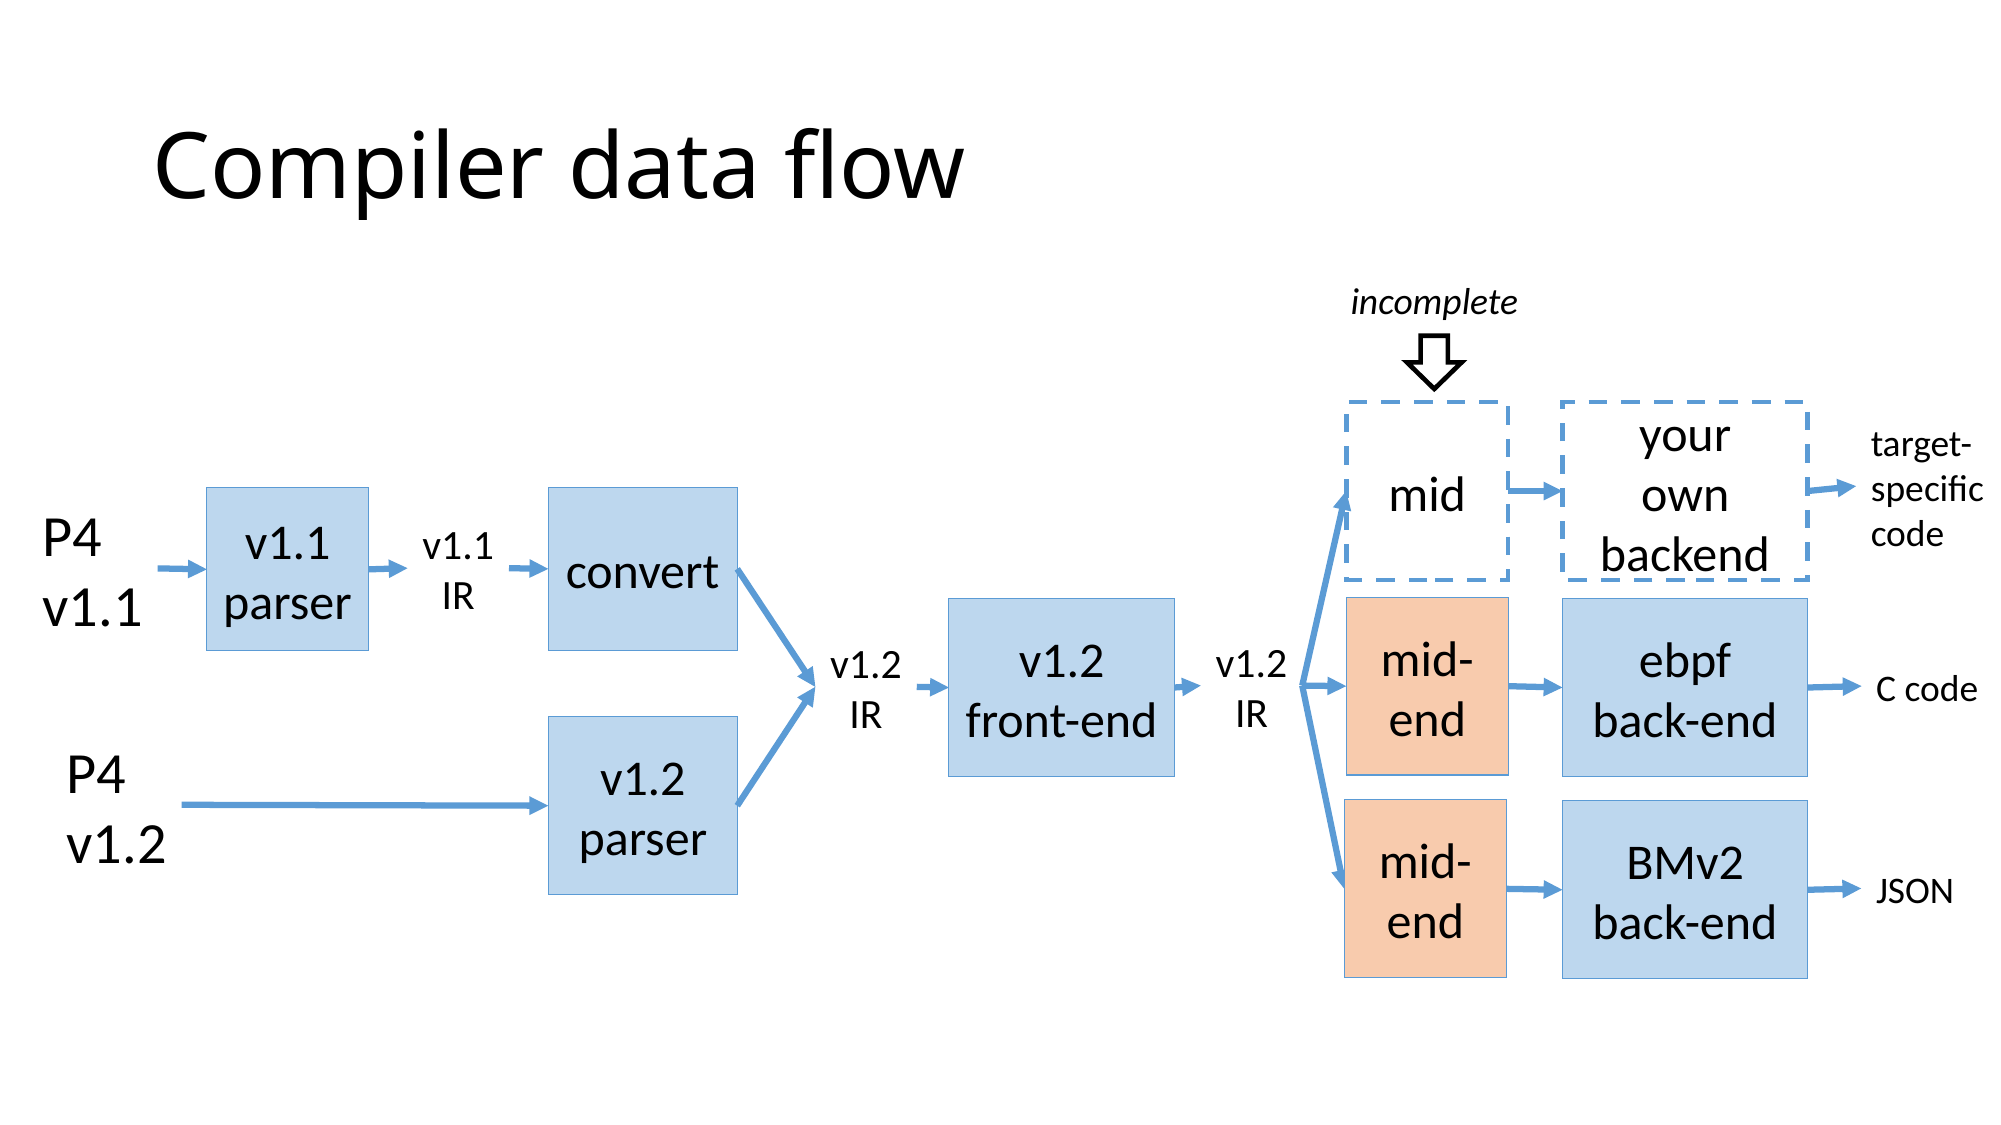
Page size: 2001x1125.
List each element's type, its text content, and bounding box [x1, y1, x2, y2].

text_box v1.1 parser [206, 487, 369, 651]
text_box your own backend [1562, 402, 1808, 580]
text_box [1404, 334, 1465, 391]
text_box v1.2 parser [548, 716, 738, 895]
text_box P4 v1.2 [51, 727, 182, 883]
text_box mid- end [1344, 799, 1507, 978]
text_box BMv2 back-end [1562, 800, 1808, 979]
text_box incomplete [1335, 269, 1534, 330]
text_box P4 v1.1 [27, 491, 158, 646]
text_box v1.2 IR [815, 629, 917, 745]
text_box convert [548, 487, 738, 651]
title Compiler data flow [137, 59, 1863, 278]
text_box v1.2 IR [1200, 628, 1302, 743]
text_box v1.2 front-end [948, 598, 1175, 777]
text_box target- specific code [1856, 411, 1999, 561]
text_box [737, 568, 815, 688]
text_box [737, 688, 815, 806]
text_box JSON [1861, 858, 1970, 919]
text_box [1302, 491, 1347, 687]
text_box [1302, 686, 1345, 889]
text_box v1.1 IR [407, 510, 509, 626]
text_box C code [1861, 656, 1994, 716]
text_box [1807, 487, 1855, 492]
text_box mid- end [1346, 597, 1509, 776]
text_box ebpf back-end [1562, 598, 1808, 777]
text_box mid [1346, 402, 1509, 580]
